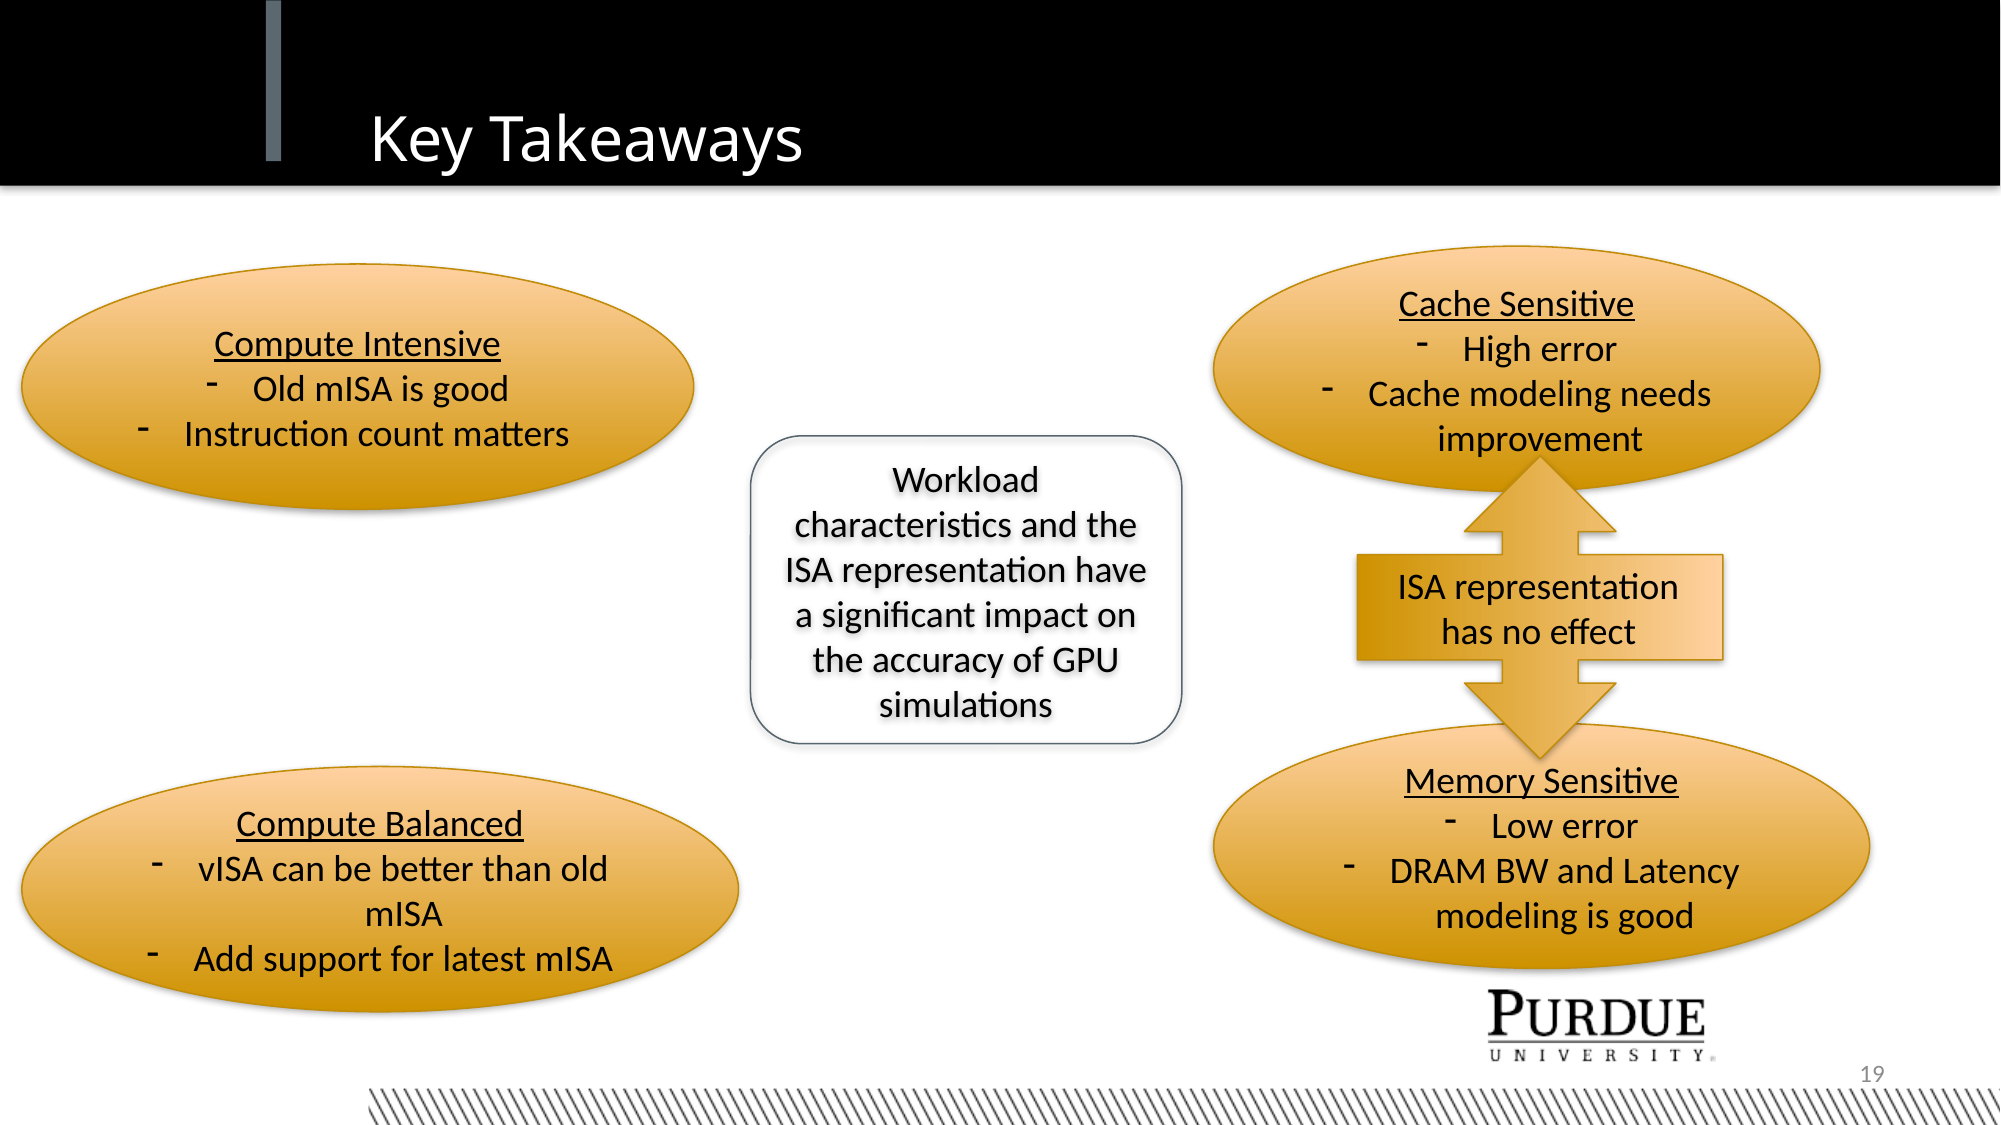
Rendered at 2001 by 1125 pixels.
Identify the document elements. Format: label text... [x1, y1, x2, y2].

text_box Compute Intensive Old mISA is good Instruction count matters [21, 263, 695, 511]
text_box ISA representation has no effect [1357, 554, 1720, 659]
title Key Takeaways [369, 98, 1704, 186]
slide_number 19 [1433, 1042, 1900, 1103]
text_box Memory Sensitive Low error DRAM BW and Latency modeling is good [1212, 723, 1871, 970]
text_box Workload characteristics and the ISA representation have a significant impact on the accuracy of GPU simulations [749, 435, 1183, 745]
text_box Compute Balanced vISA can be better than old mISA Add support for latest mISA [21, 765, 740, 1013]
text_box Cache Sensitive High error Cache modeling needs improvement [1212, 245, 1821, 493]
text_box [1356, 455, 1724, 760]
